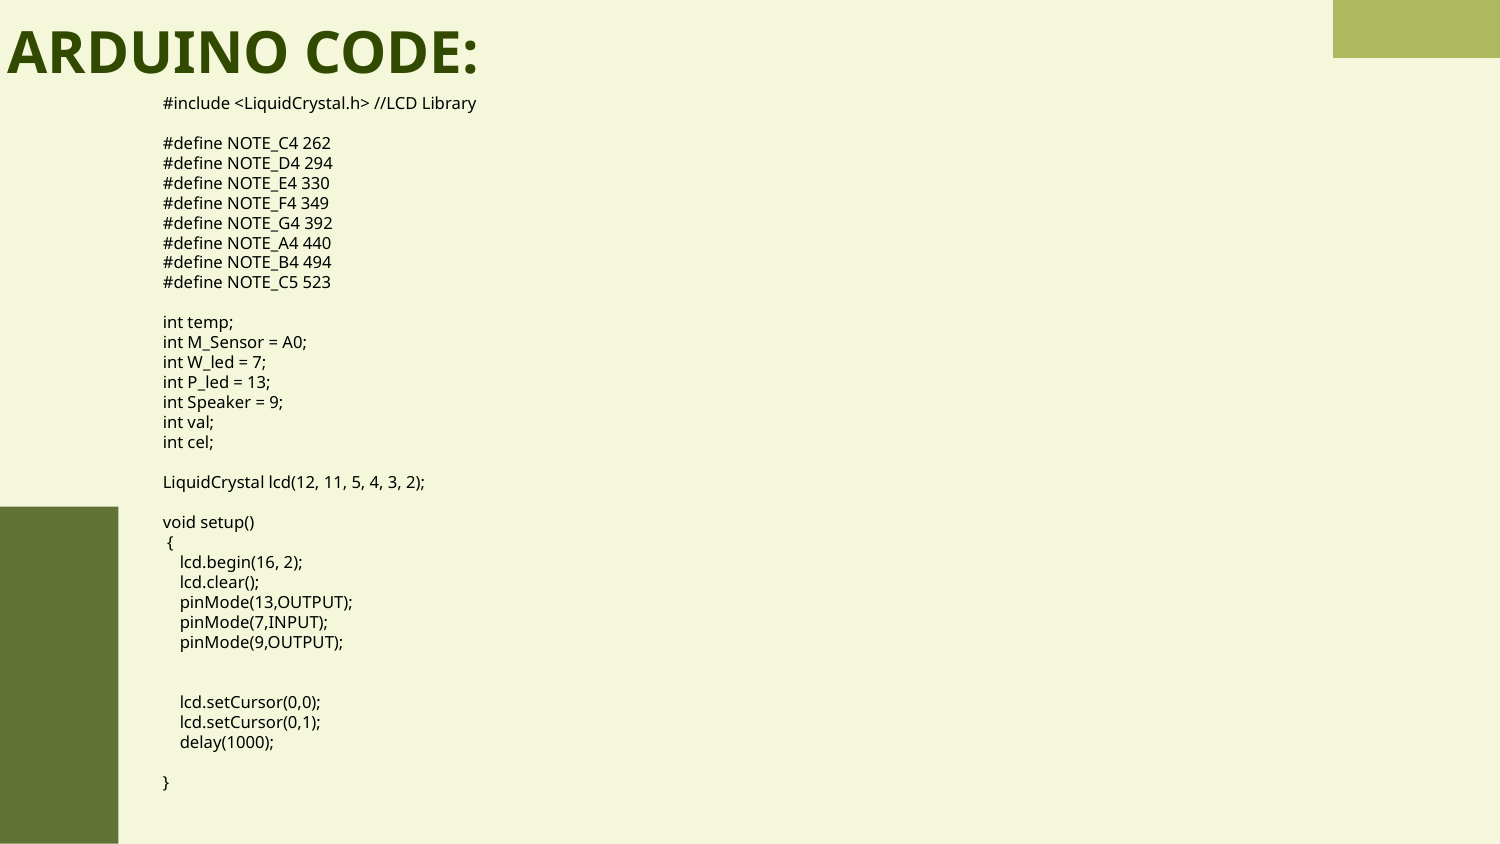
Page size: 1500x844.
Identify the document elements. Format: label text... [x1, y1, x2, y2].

title ARDUINO CODE: [0, 0, 1255, 94]
text_box #include <LiquidCrystal.h> //LCD Library #define NOTE_C4 262 #define NOTE_D4 294 #define NOTE_E4 330 #define NOTE_F4 349 #define NOTE_G4 392 #define NOTE_A4 440 #define NOTE_B4 494 #define NOTE_C5 523 int temp; int M_Sensor = A0; int W_led = 7; int P_led = 13; int Speaker = 9; int val; int cel; LiquidCrystal lcd(12, 11, 5, 4, 3, 2); void setup() { lcd.begin(16, 2); lcd.clear(); pinMode(13,OUTPUT); pinMode(7,INPUT); pinMode(9,OUTPUT); lcd.setCursor(0,0); lcd.setCursor(0,1); delay(1000); } [147, 77, 893, 844]
